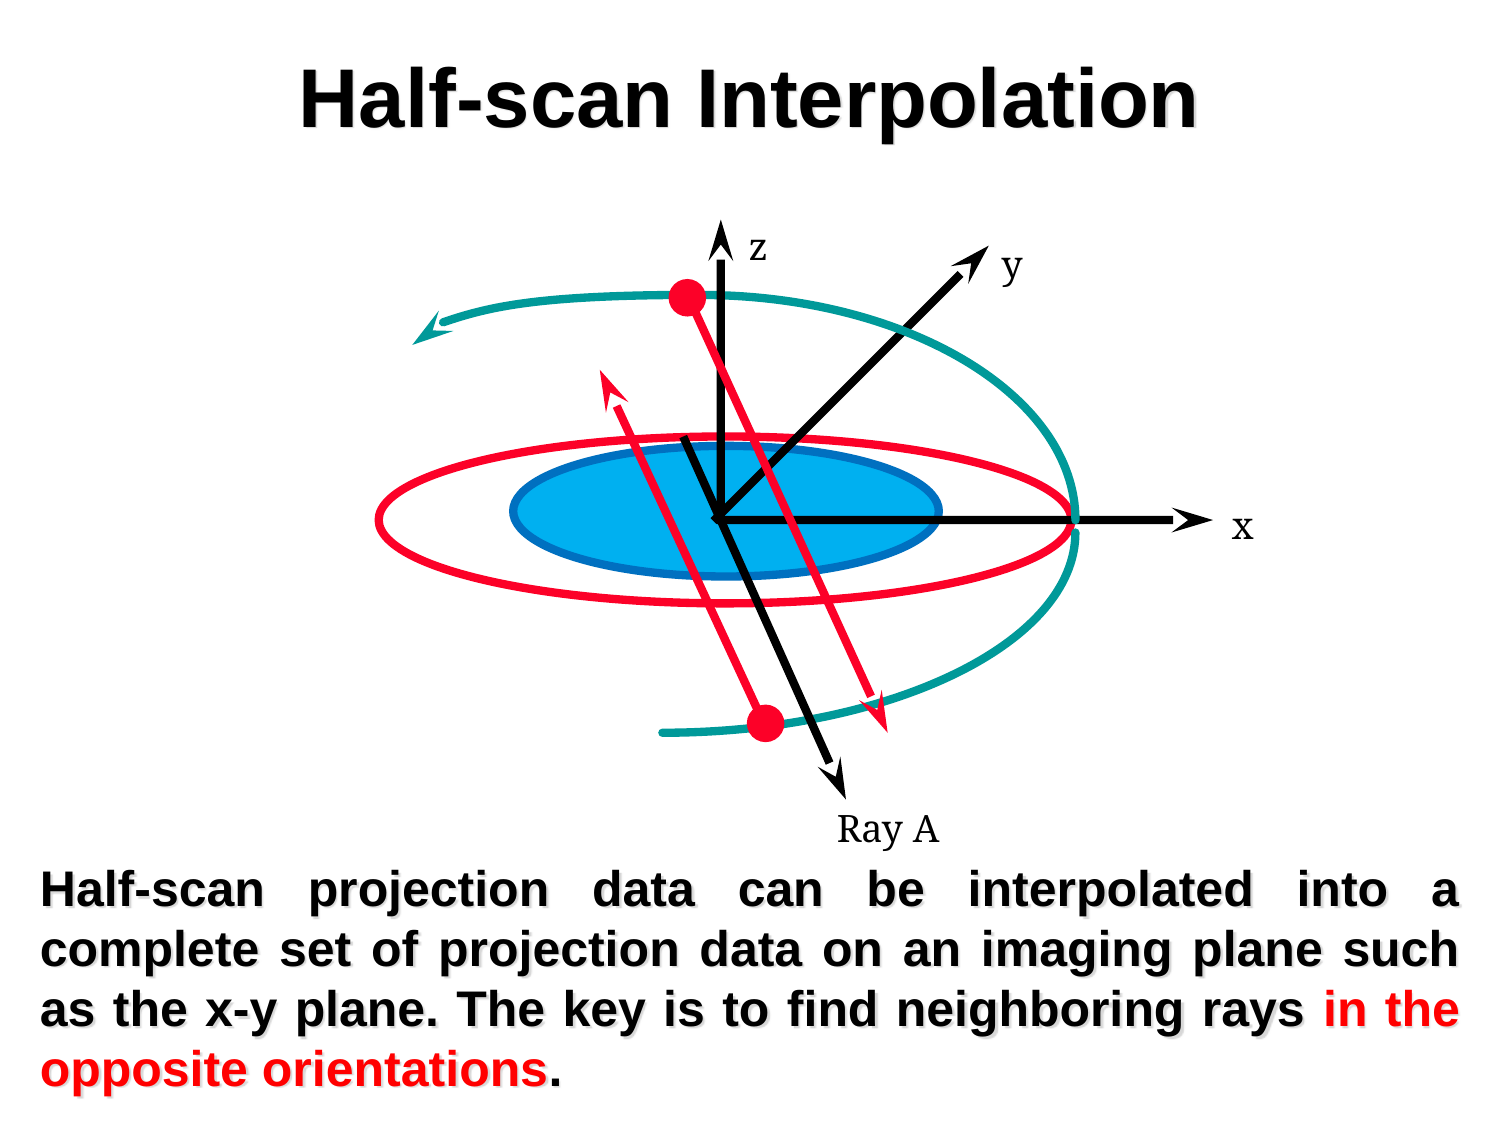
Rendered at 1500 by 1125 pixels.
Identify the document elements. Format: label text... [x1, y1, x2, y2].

text_box [722, 521, 795, 532]
text_box [727, 532, 874, 720]
text_box Half-scan projection data can be interpolated into a complete set of projection data on an imaging plane such as the x-y plane. The key is to find neighboring rays in the opposite orientations. [24, 834, 1475, 1118]
text_box [412, 294, 699, 345]
text_box [746, 704, 785, 743]
text_box [378, 437, 725, 602]
text_box Ray A [821, 796, 955, 834]
text_box [797, 532, 1076, 704]
text_box x [1216, 494, 1269, 555]
text_box [792, 521, 1072, 532]
text_box [662, 532, 809, 733]
text_box [831, 778, 846, 796]
text_box [969, 247, 986, 265]
text_box [699, 294, 720, 363]
text_box [721, 295, 1076, 521]
text_box [873, 711, 888, 733]
text_box [599, 369, 615, 392]
text_box [699, 323, 790, 521]
text_box [714, 219, 728, 241]
text_box [684, 436, 699, 469]
text_box z [733, 214, 783, 276]
title Half-scan Interpolation [24, 24, 1476, 163]
text_box [1192, 513, 1214, 527]
text_box y [986, 233, 1038, 294]
text_box [668, 278, 707, 317]
